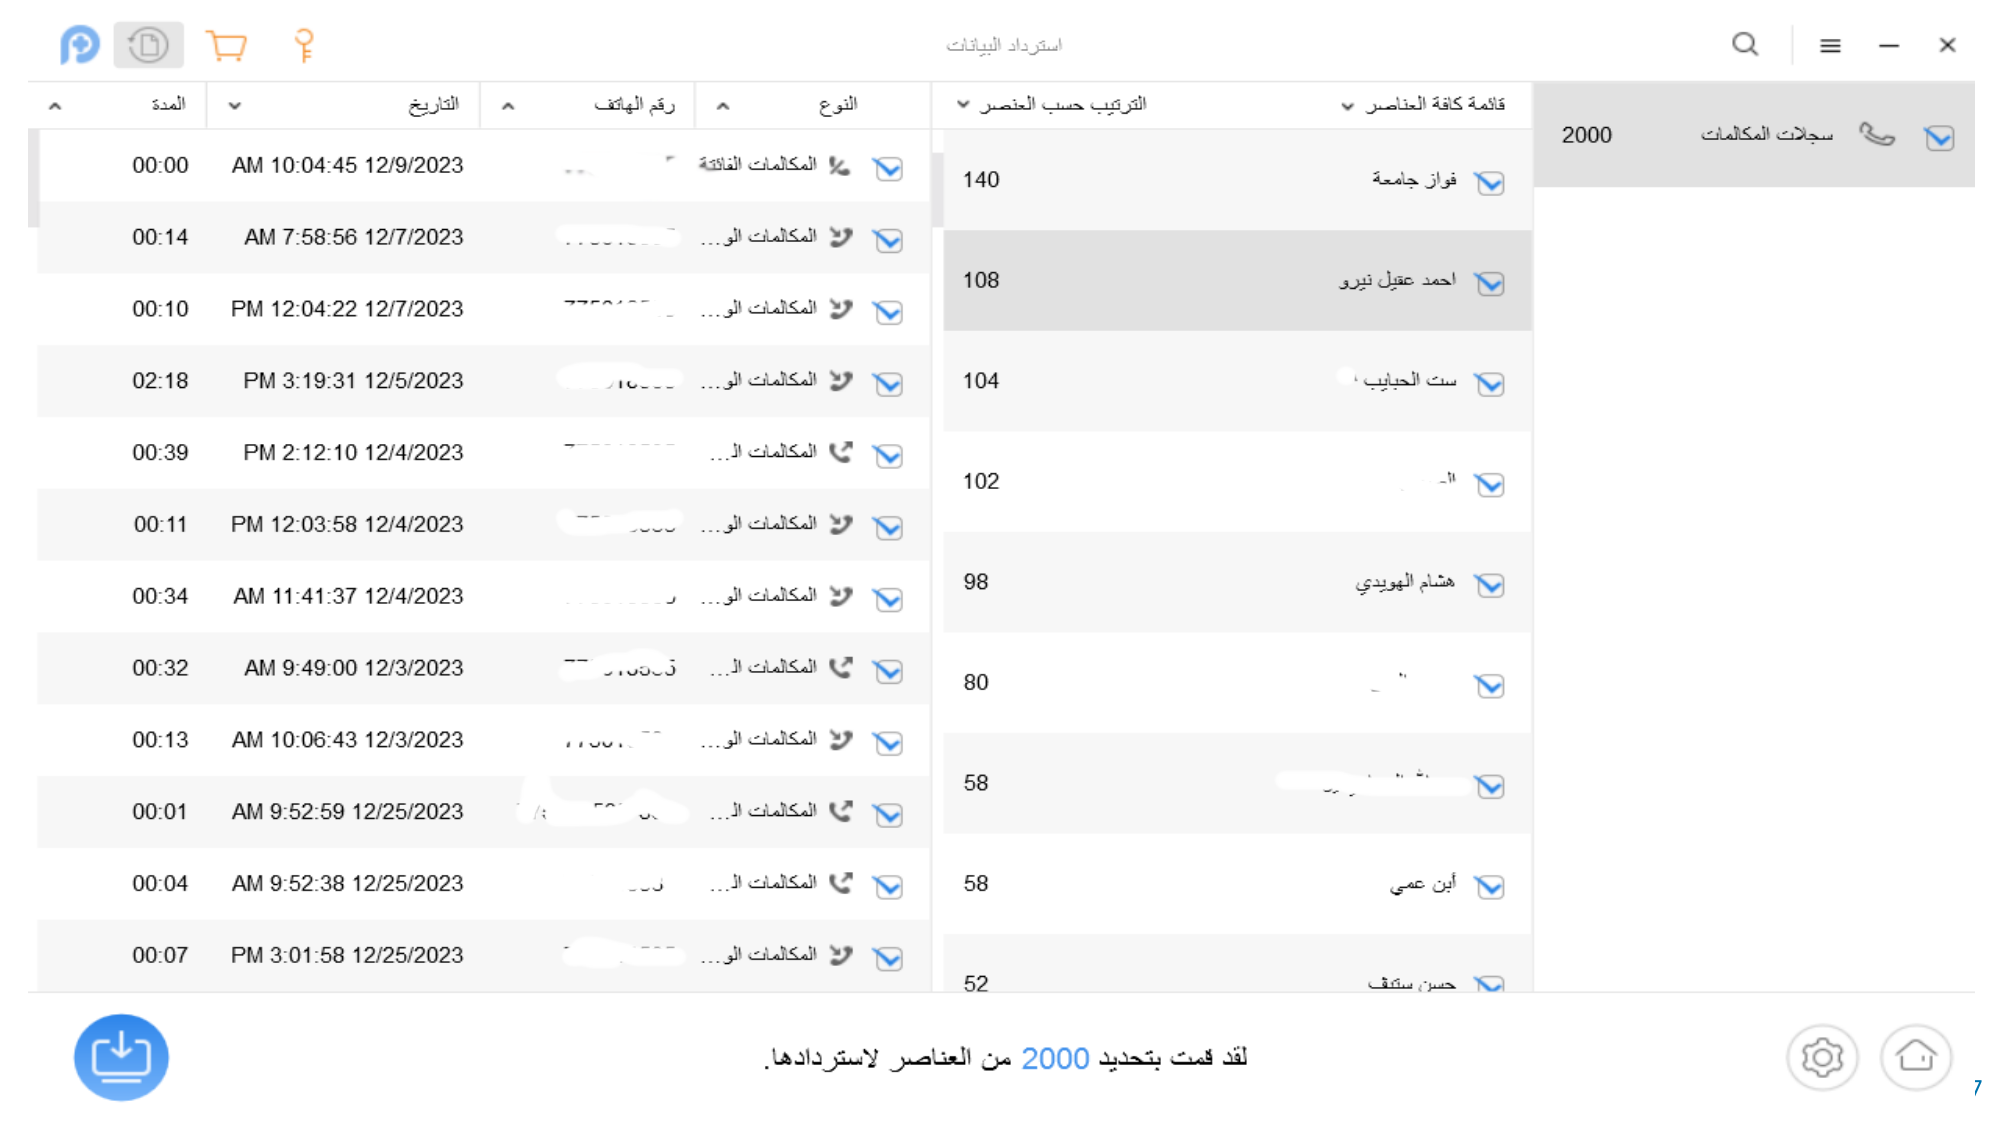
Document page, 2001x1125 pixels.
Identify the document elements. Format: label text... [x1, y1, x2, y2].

slide_number 27 [1975, 1060, 1998, 1121]
picture [28, 15, 1975, 1121]
